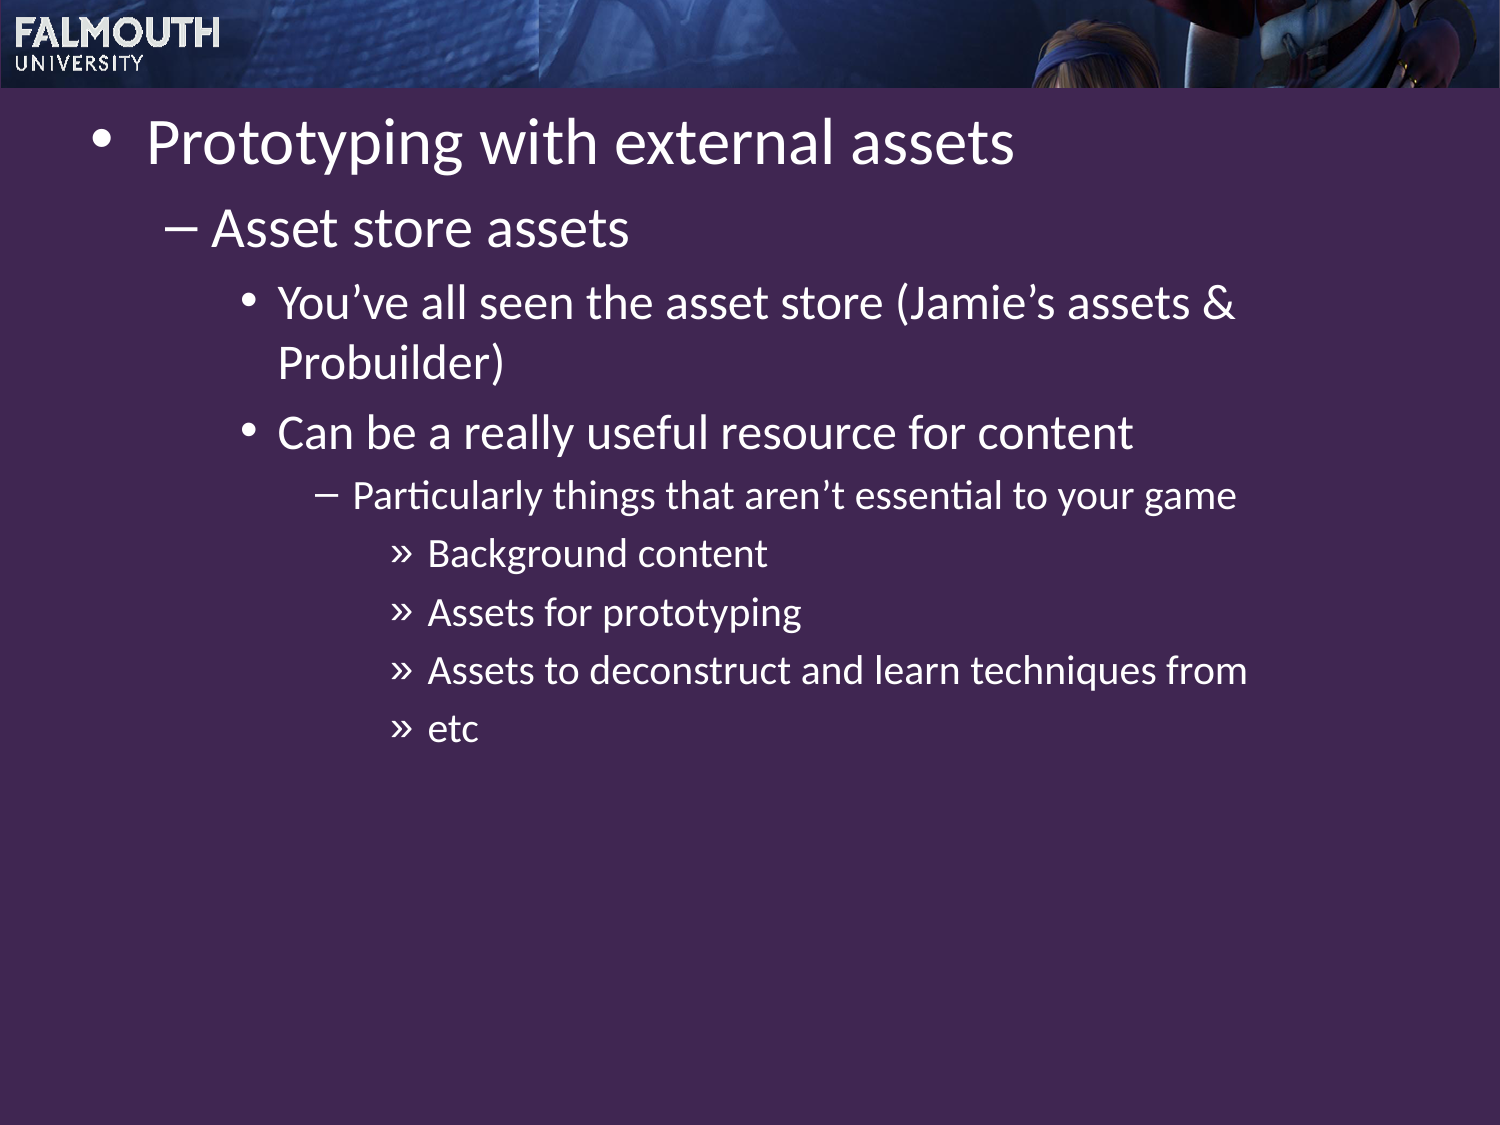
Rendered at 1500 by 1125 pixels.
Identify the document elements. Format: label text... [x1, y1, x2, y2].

picture [0, 0, 1500, 90]
list Prototyping with external assets Asset store assets You’ve all seen the asset store (Jamie’s assets & Probuilder) Can be a really useful resource for content Particularly things that aren’t essential to your game Background content Assets for prototyping Assets to deconstruct and learn techniques from etc [75, 90, 1425, 1125]
